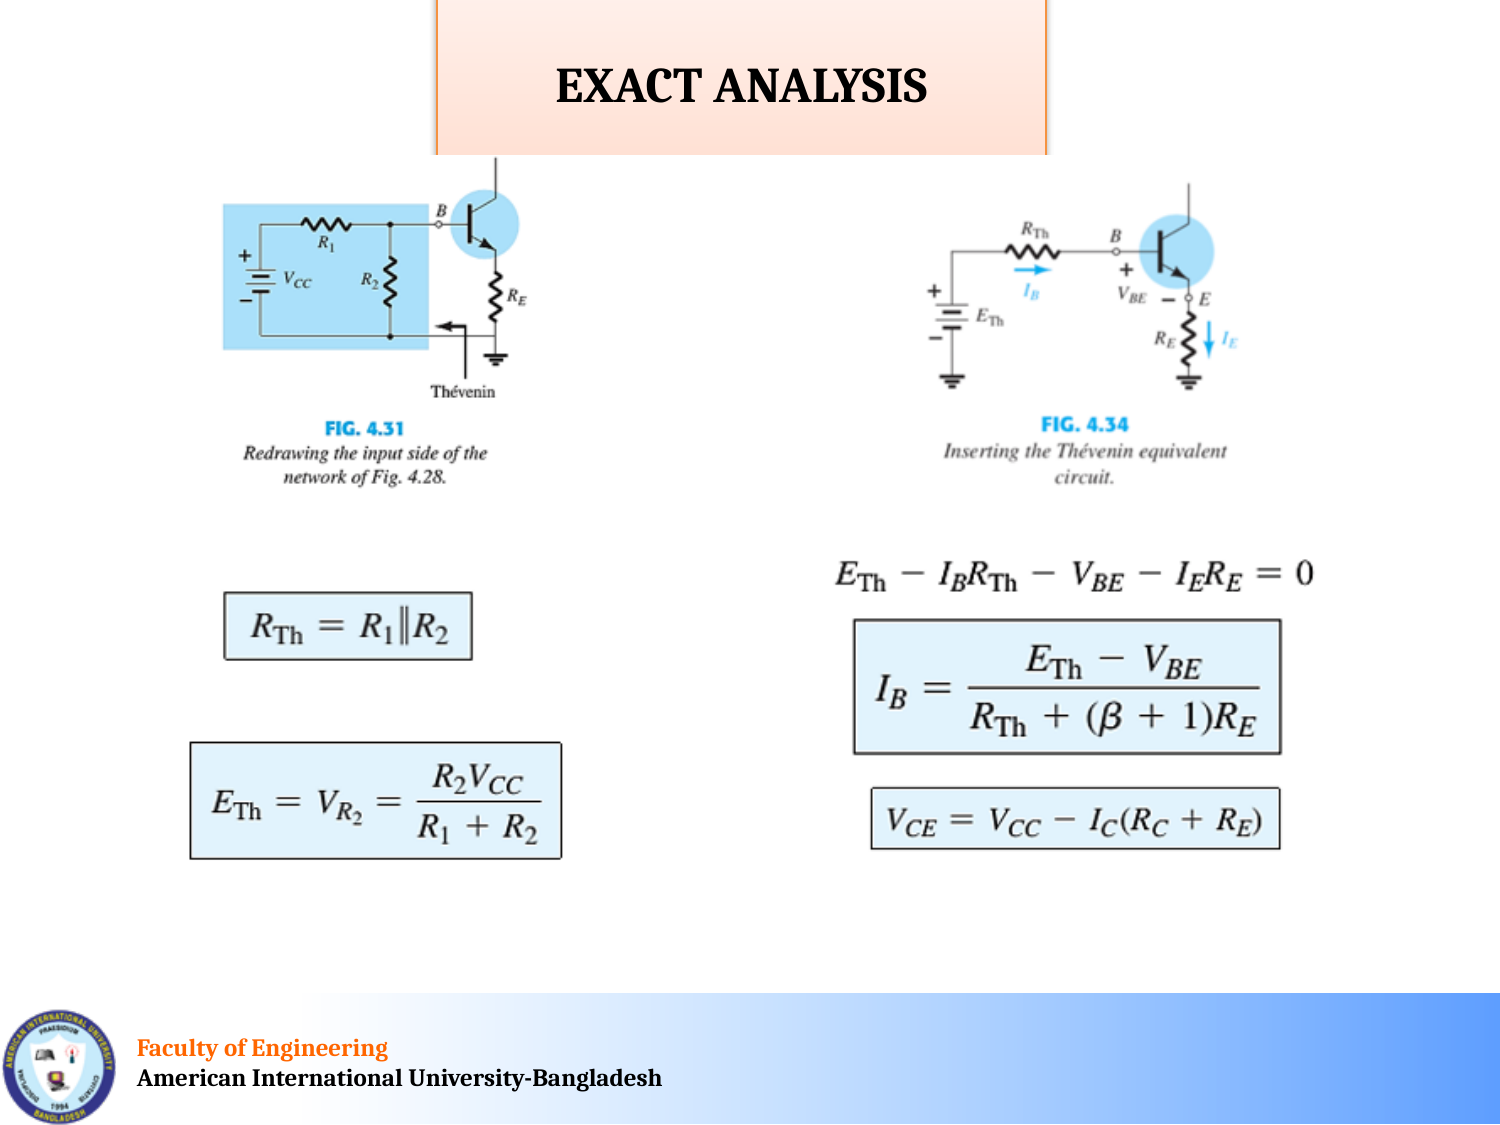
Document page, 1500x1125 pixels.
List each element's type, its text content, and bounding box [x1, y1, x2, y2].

title EXACT ANALYSIS [436, 0, 1047, 154]
picture [0, 1007, 119, 1125]
picture [141, 155, 1377, 915]
